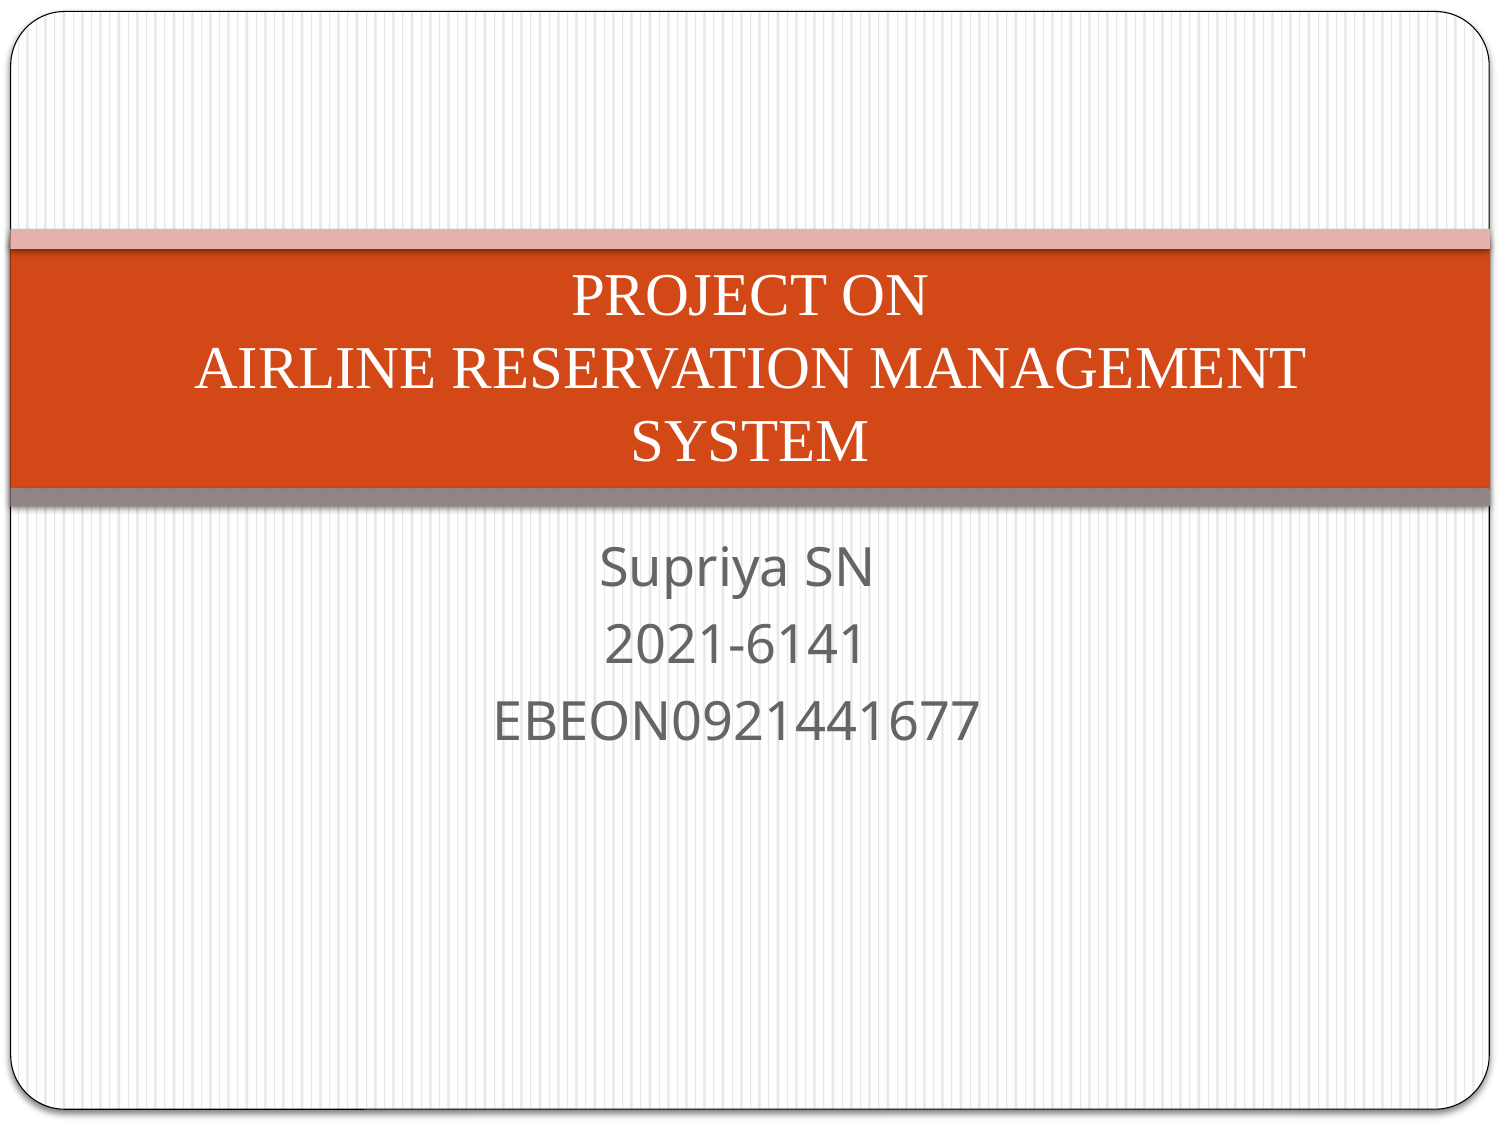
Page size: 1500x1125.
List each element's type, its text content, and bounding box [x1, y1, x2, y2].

title PROJECT ON AIRLINE RESERVATION MANAGEMENT SYSTEM [75, 247, 1425, 489]
subtitle Supriya SN 2021-6141 EBEON0921441677 [212, 525, 1263, 788]
